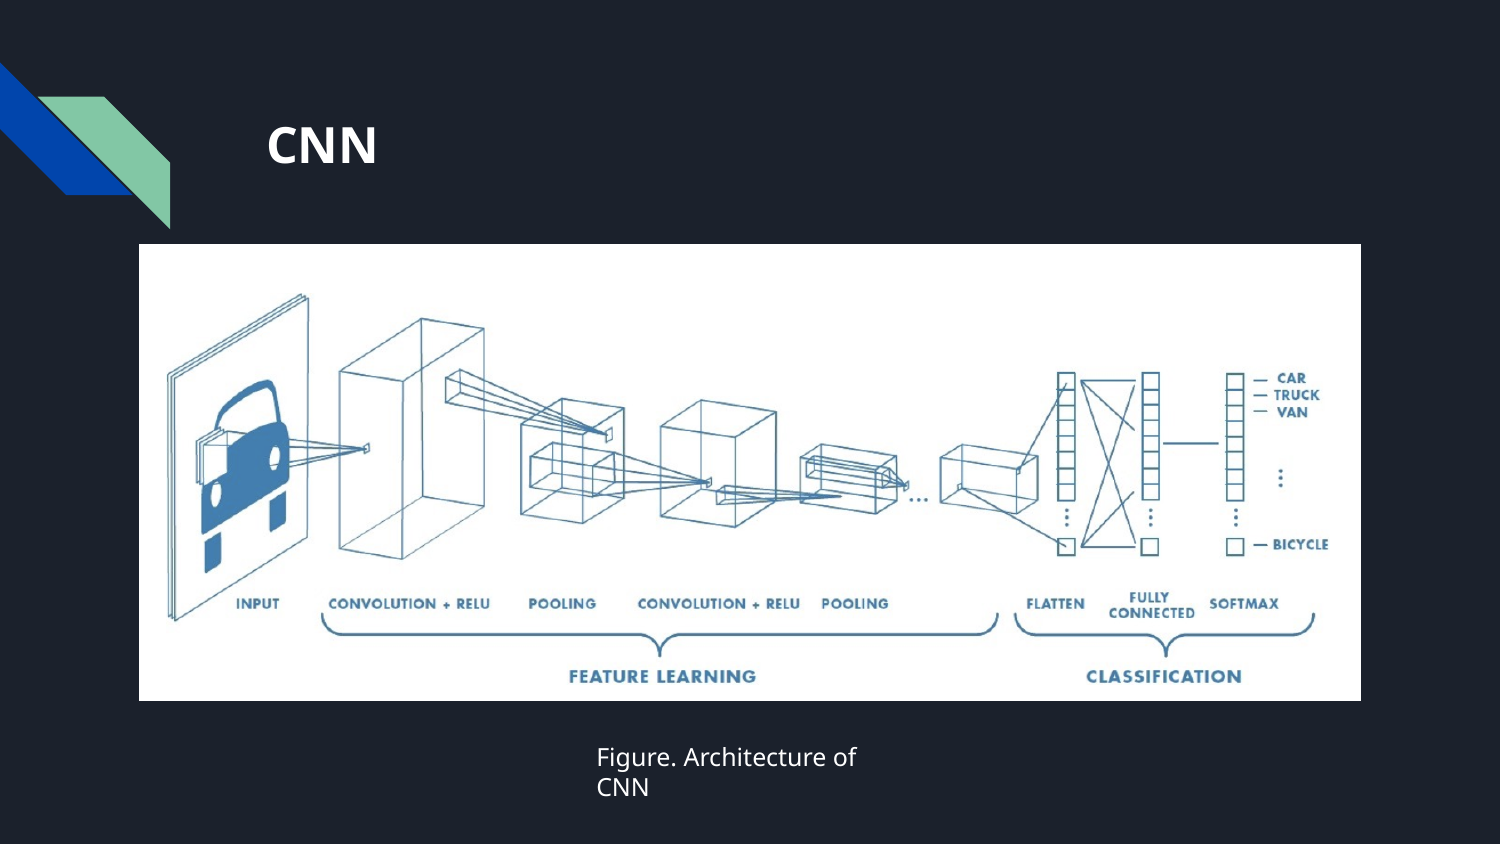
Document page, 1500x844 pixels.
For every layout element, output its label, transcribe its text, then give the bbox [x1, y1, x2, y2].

title CNN [251, 98, 473, 193]
text_box Figure. Architecture of CNN [581, 726, 919, 773]
picture [139, 244, 1361, 702]
